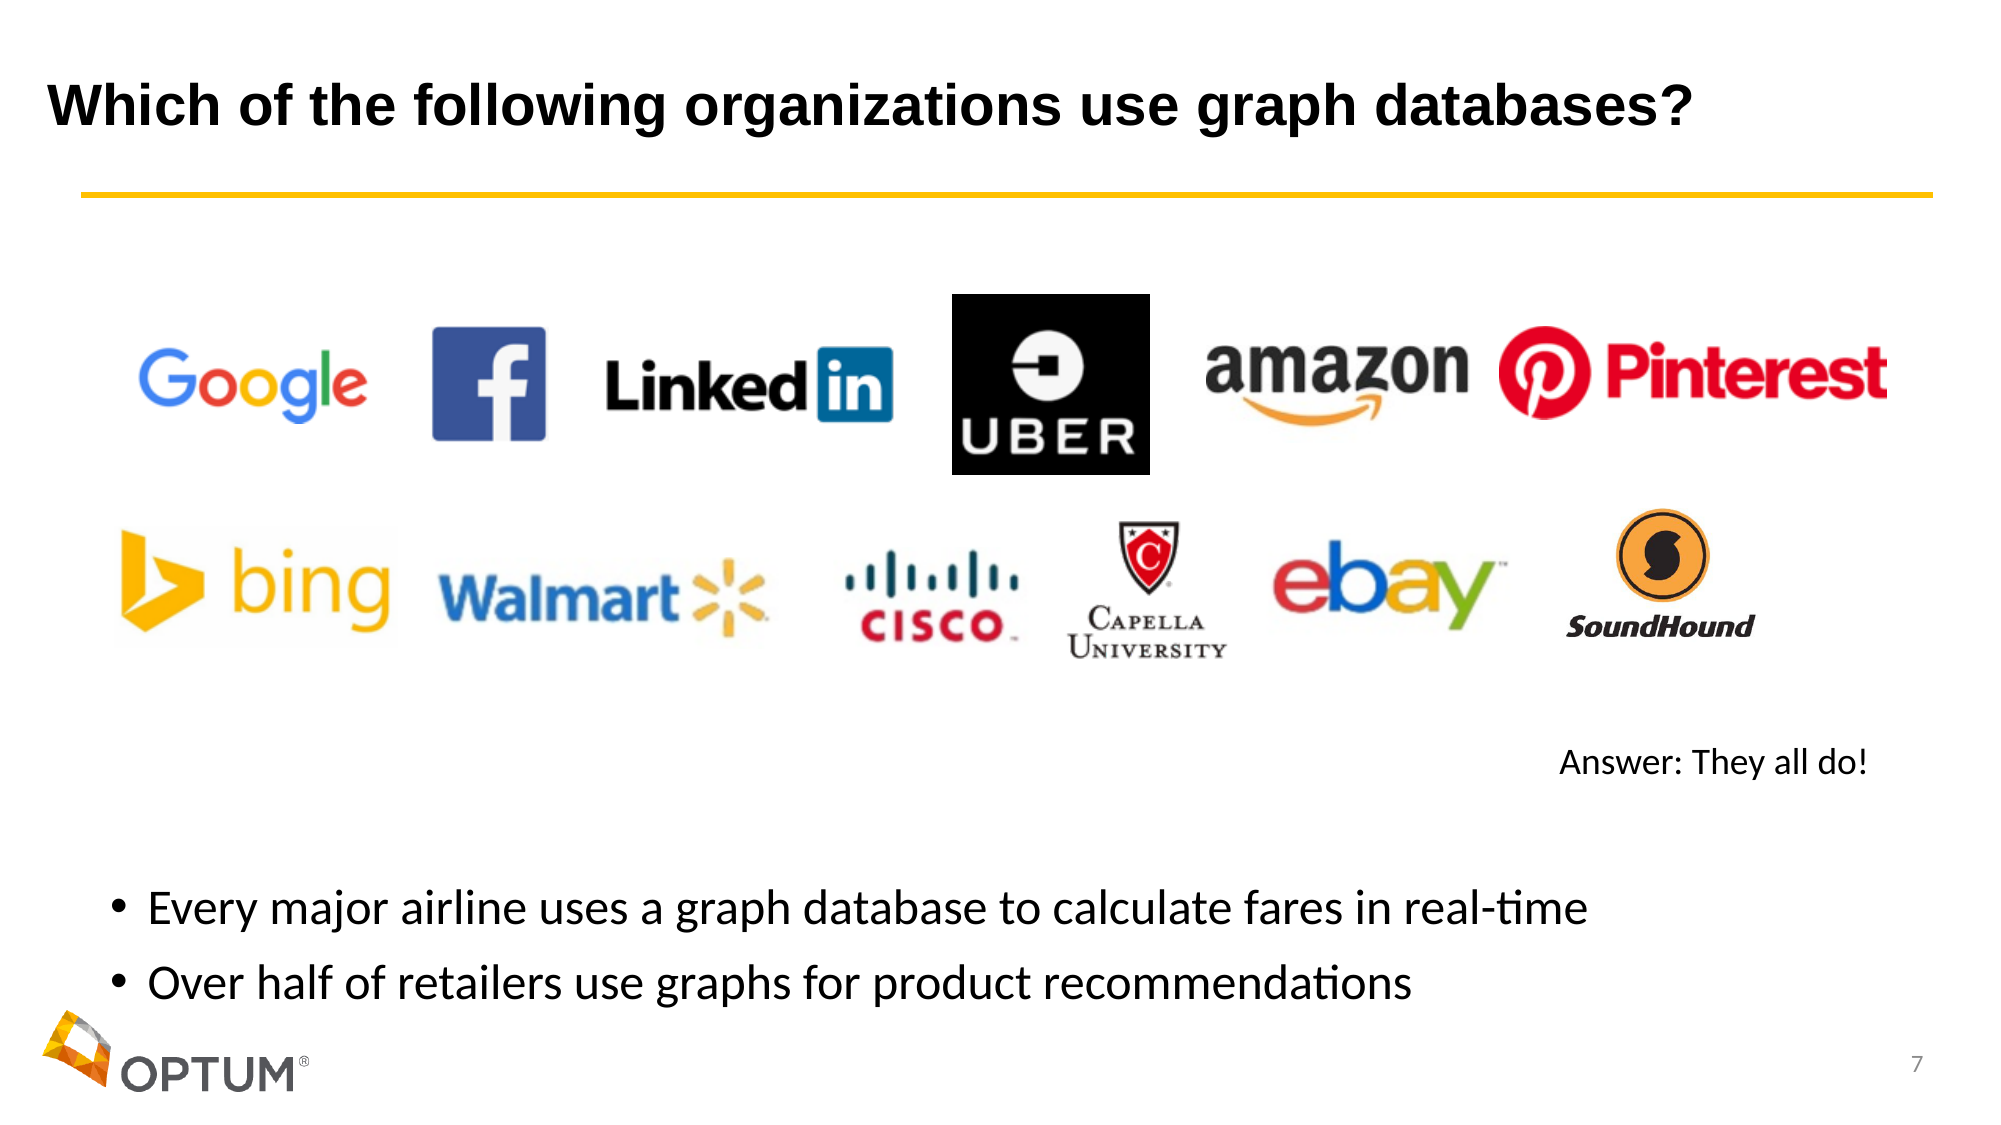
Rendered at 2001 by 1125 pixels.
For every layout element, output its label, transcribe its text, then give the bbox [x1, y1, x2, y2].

picture [1499, 326, 1887, 420]
picture [1562, 491, 1758, 661]
slide_number 7 [1834, 1032, 1939, 1093]
list Every major airline uses a graph database to calculate fares in real-time Over half of retailers use graphs for product recommendations [94, 873, 1820, 1053]
picture [431, 557, 779, 649]
picture [137, 345, 375, 424]
text_box Answer: They all do! [1544, 730, 1885, 790]
picture [952, 294, 1150, 475]
picture [114, 526, 398, 648]
picture [605, 345, 895, 424]
picture [833, 509, 1520, 670]
title Which of the following organizations use graph databases? [32, 42, 1758, 171]
picture [1206, 345, 1471, 443]
picture [431, 326, 549, 443]
picture [37, 1006, 312, 1093]
